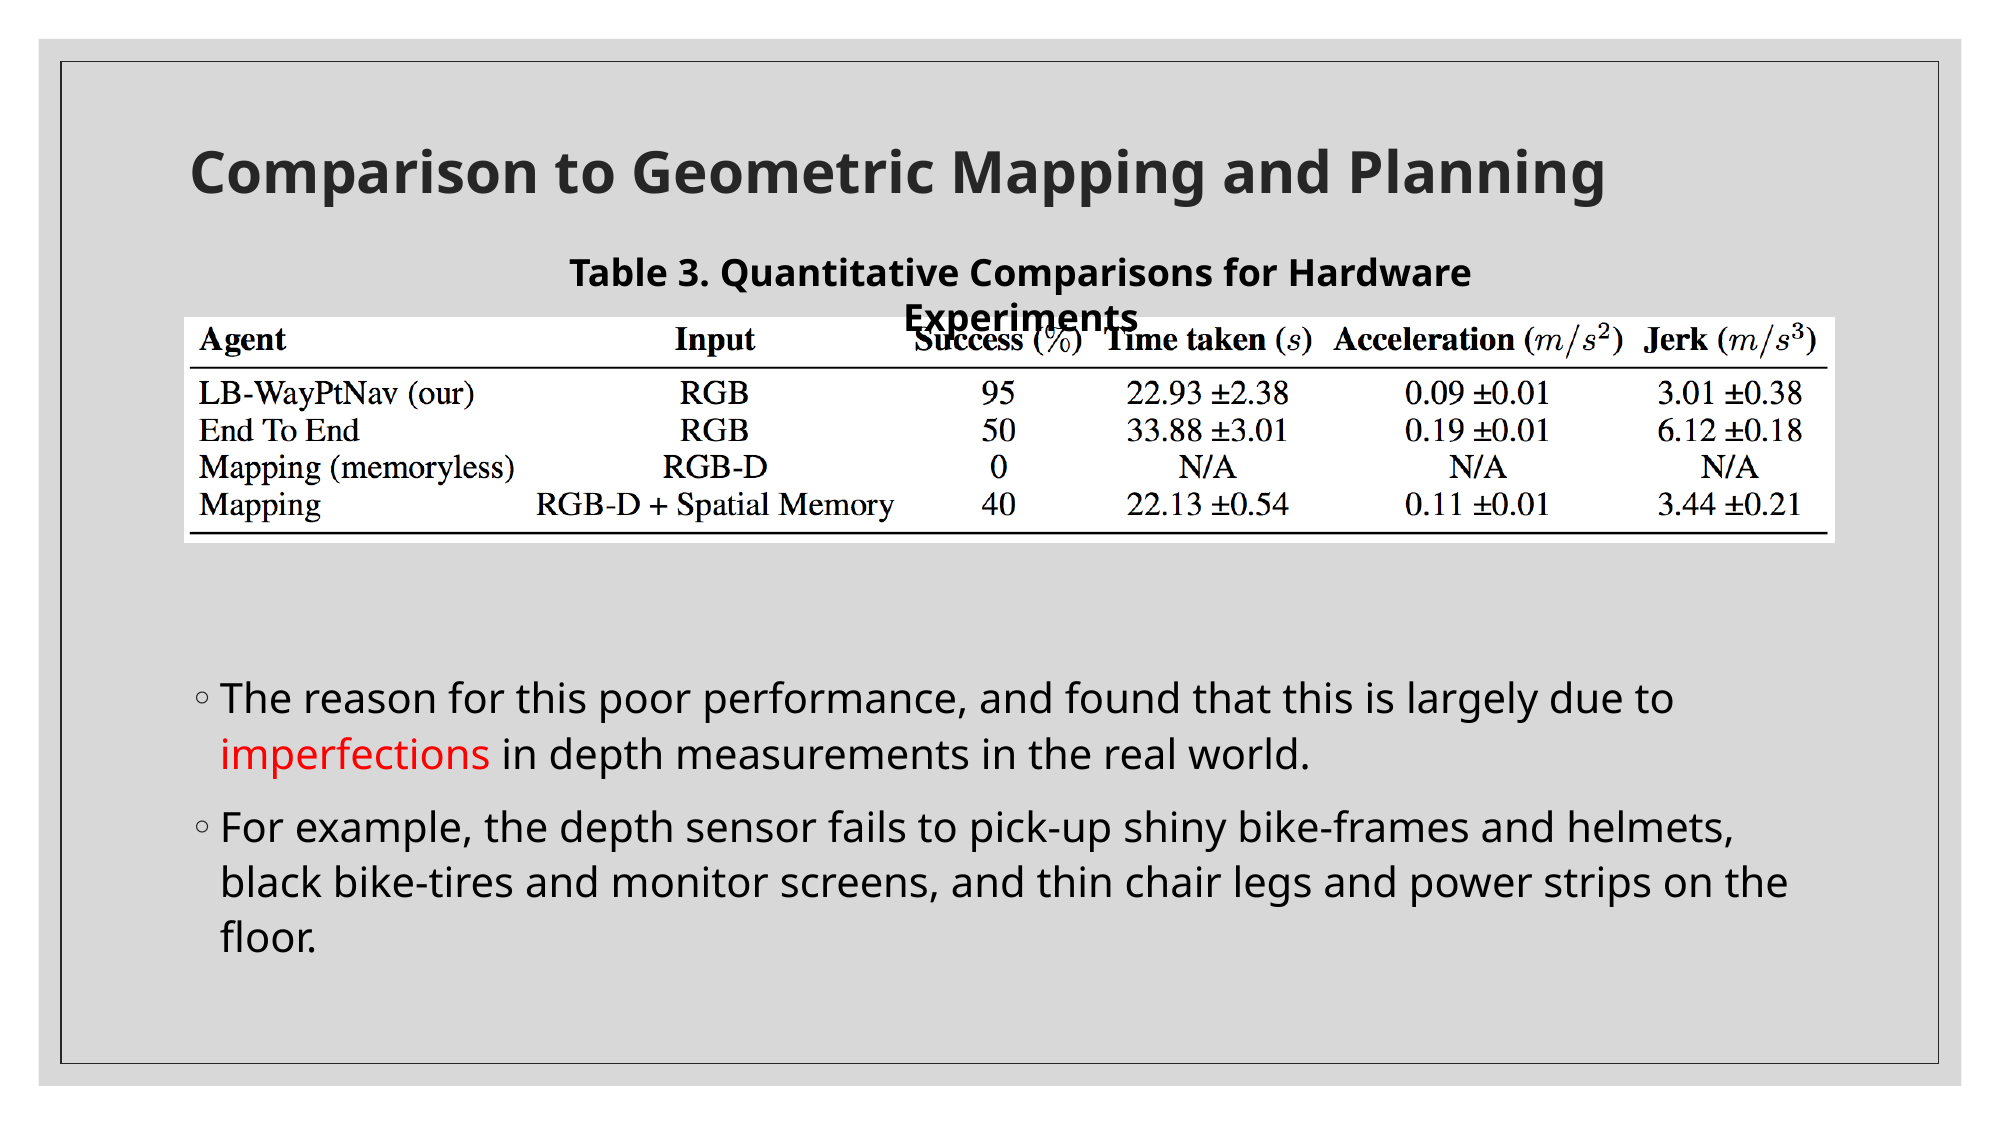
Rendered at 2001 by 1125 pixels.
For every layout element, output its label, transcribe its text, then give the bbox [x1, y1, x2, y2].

title Comparison to Geometric Mapping and Planning [174, 62, 1825, 242]
text_box Table 3. Quantitative Comparisons for Hardware Experiments [434, 242, 1608, 314]
picture [184, 316, 1835, 543]
list The reason for this poor performance, and found that this is largely due to imperfections in depth measurements in the real world. For example, the depth sensor fails to pick-up shiny bike-frames and helmets, black bike-tires and monitor screens, and thin chair legs and power strips on the floor. [174, 242, 1825, 1050]
